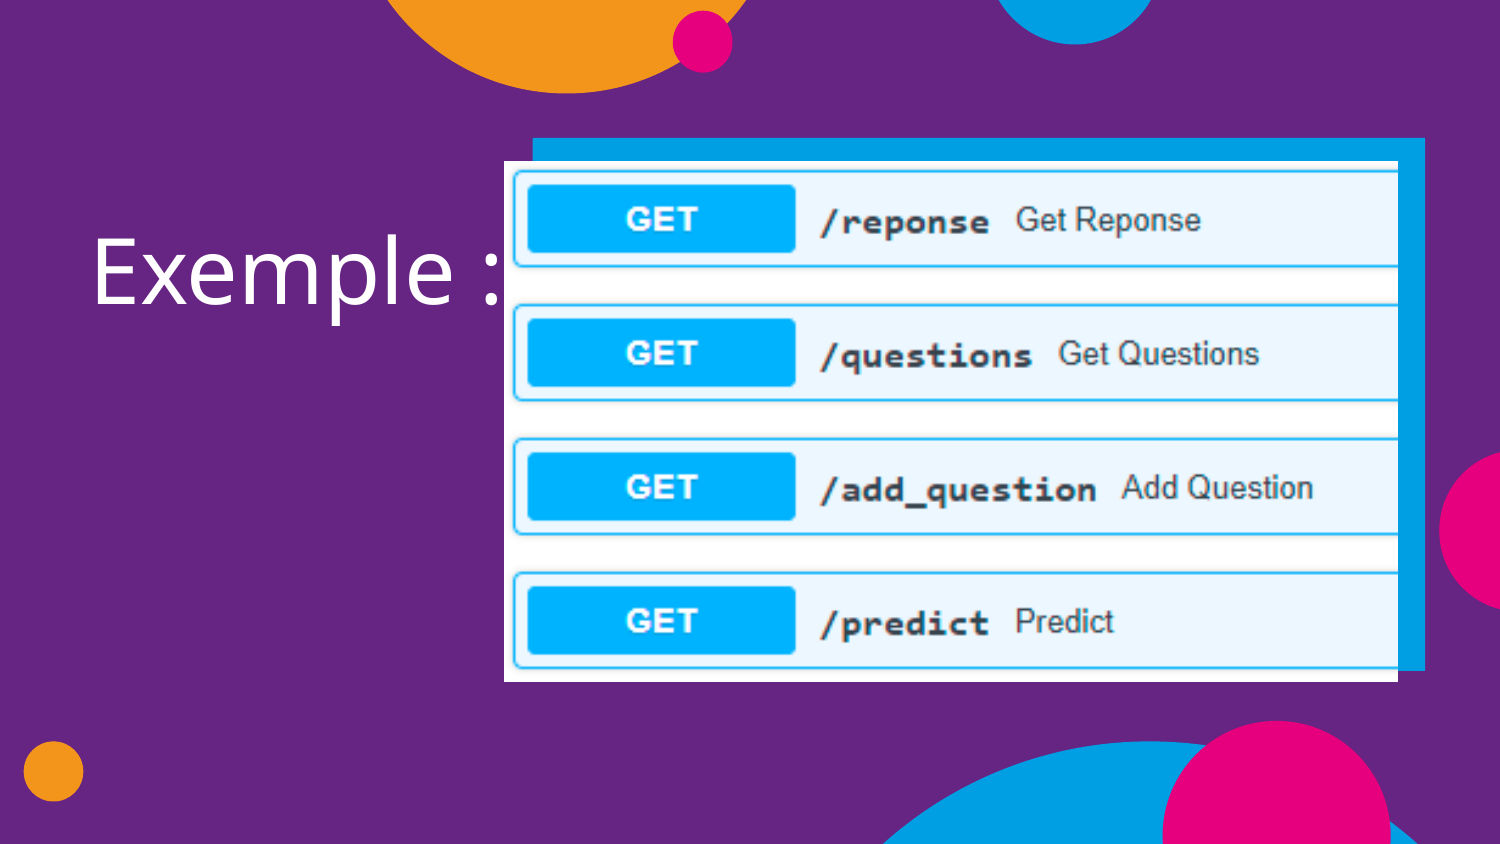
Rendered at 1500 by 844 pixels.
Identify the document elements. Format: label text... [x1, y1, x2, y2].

picture [504, 161, 1398, 683]
text_box [532, 137, 1426, 671]
title Exemple : [74, 198, 499, 422]
